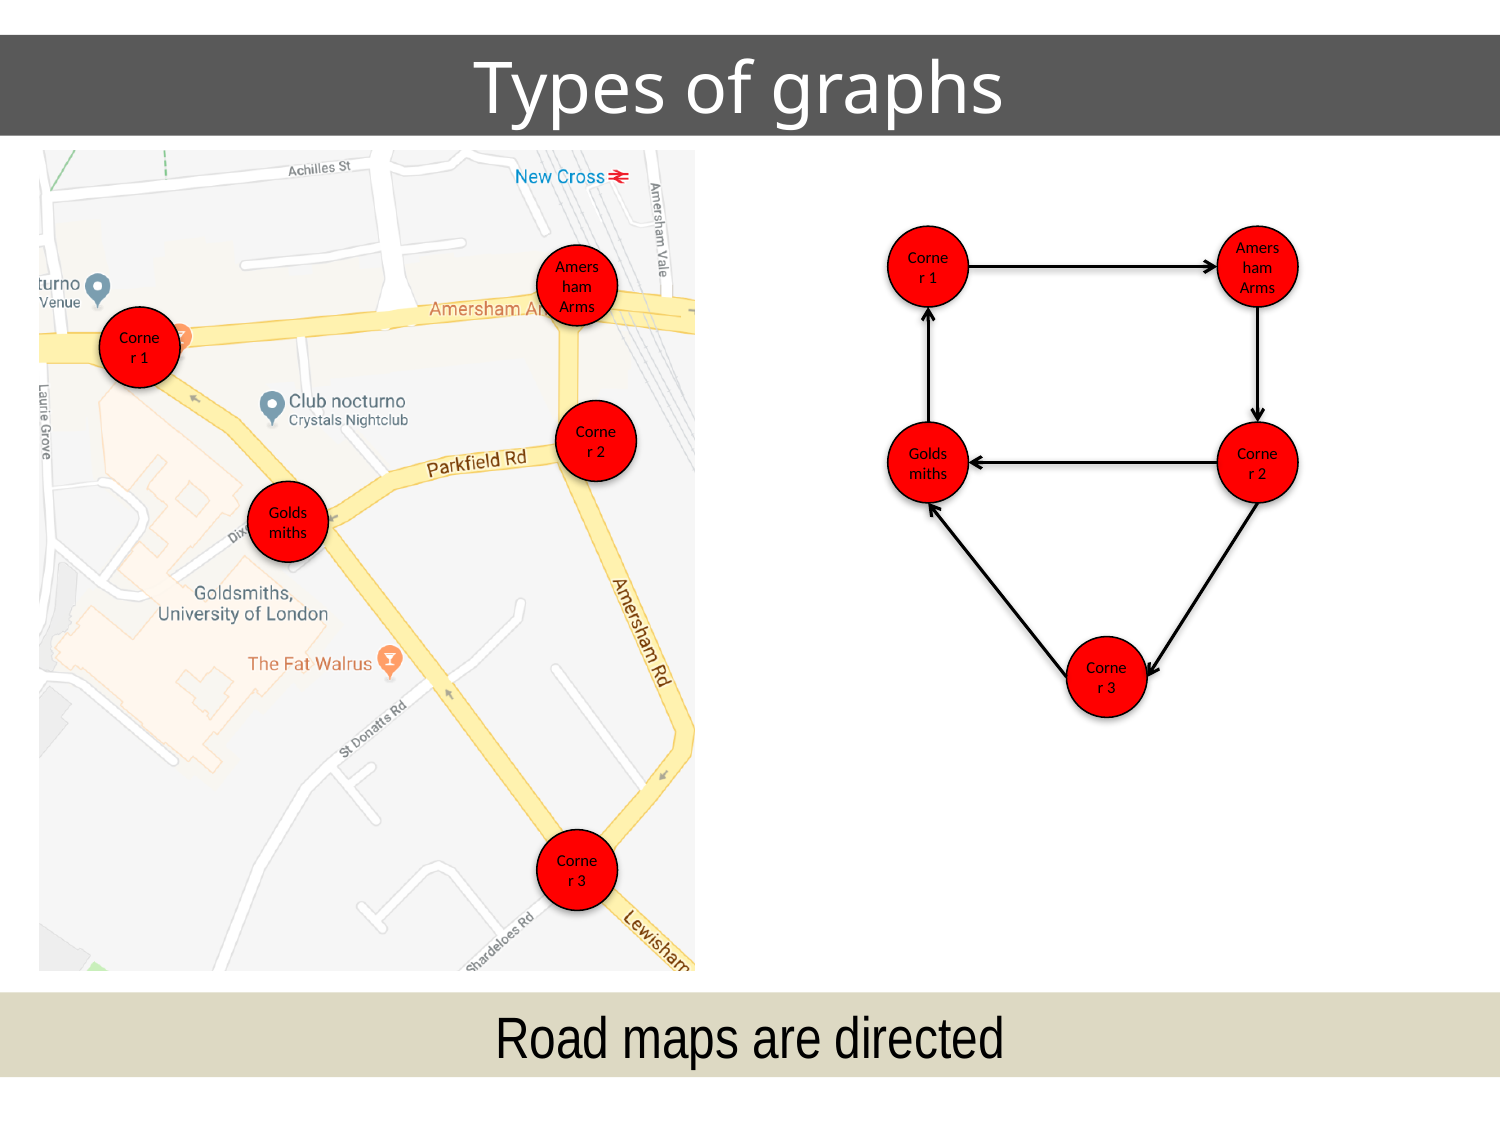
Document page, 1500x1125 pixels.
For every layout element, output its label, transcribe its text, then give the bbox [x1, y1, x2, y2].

text_box Goldsmiths [886, 421, 969, 504]
text_box Road maps are directed [0, 992, 1500, 1078]
text_box Corner 1 [886, 225, 970, 308]
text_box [1146, 502, 1258, 678]
picture [39, 150, 695, 971]
text_box Corner 3 [1066, 635, 1147, 719]
text_box Corner 2 [1216, 421, 1299, 504]
text_box Types of graphs [0, 34, 1500, 136]
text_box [927, 502, 1067, 678]
text_box Amersham Arms [1216, 225, 1299, 308]
